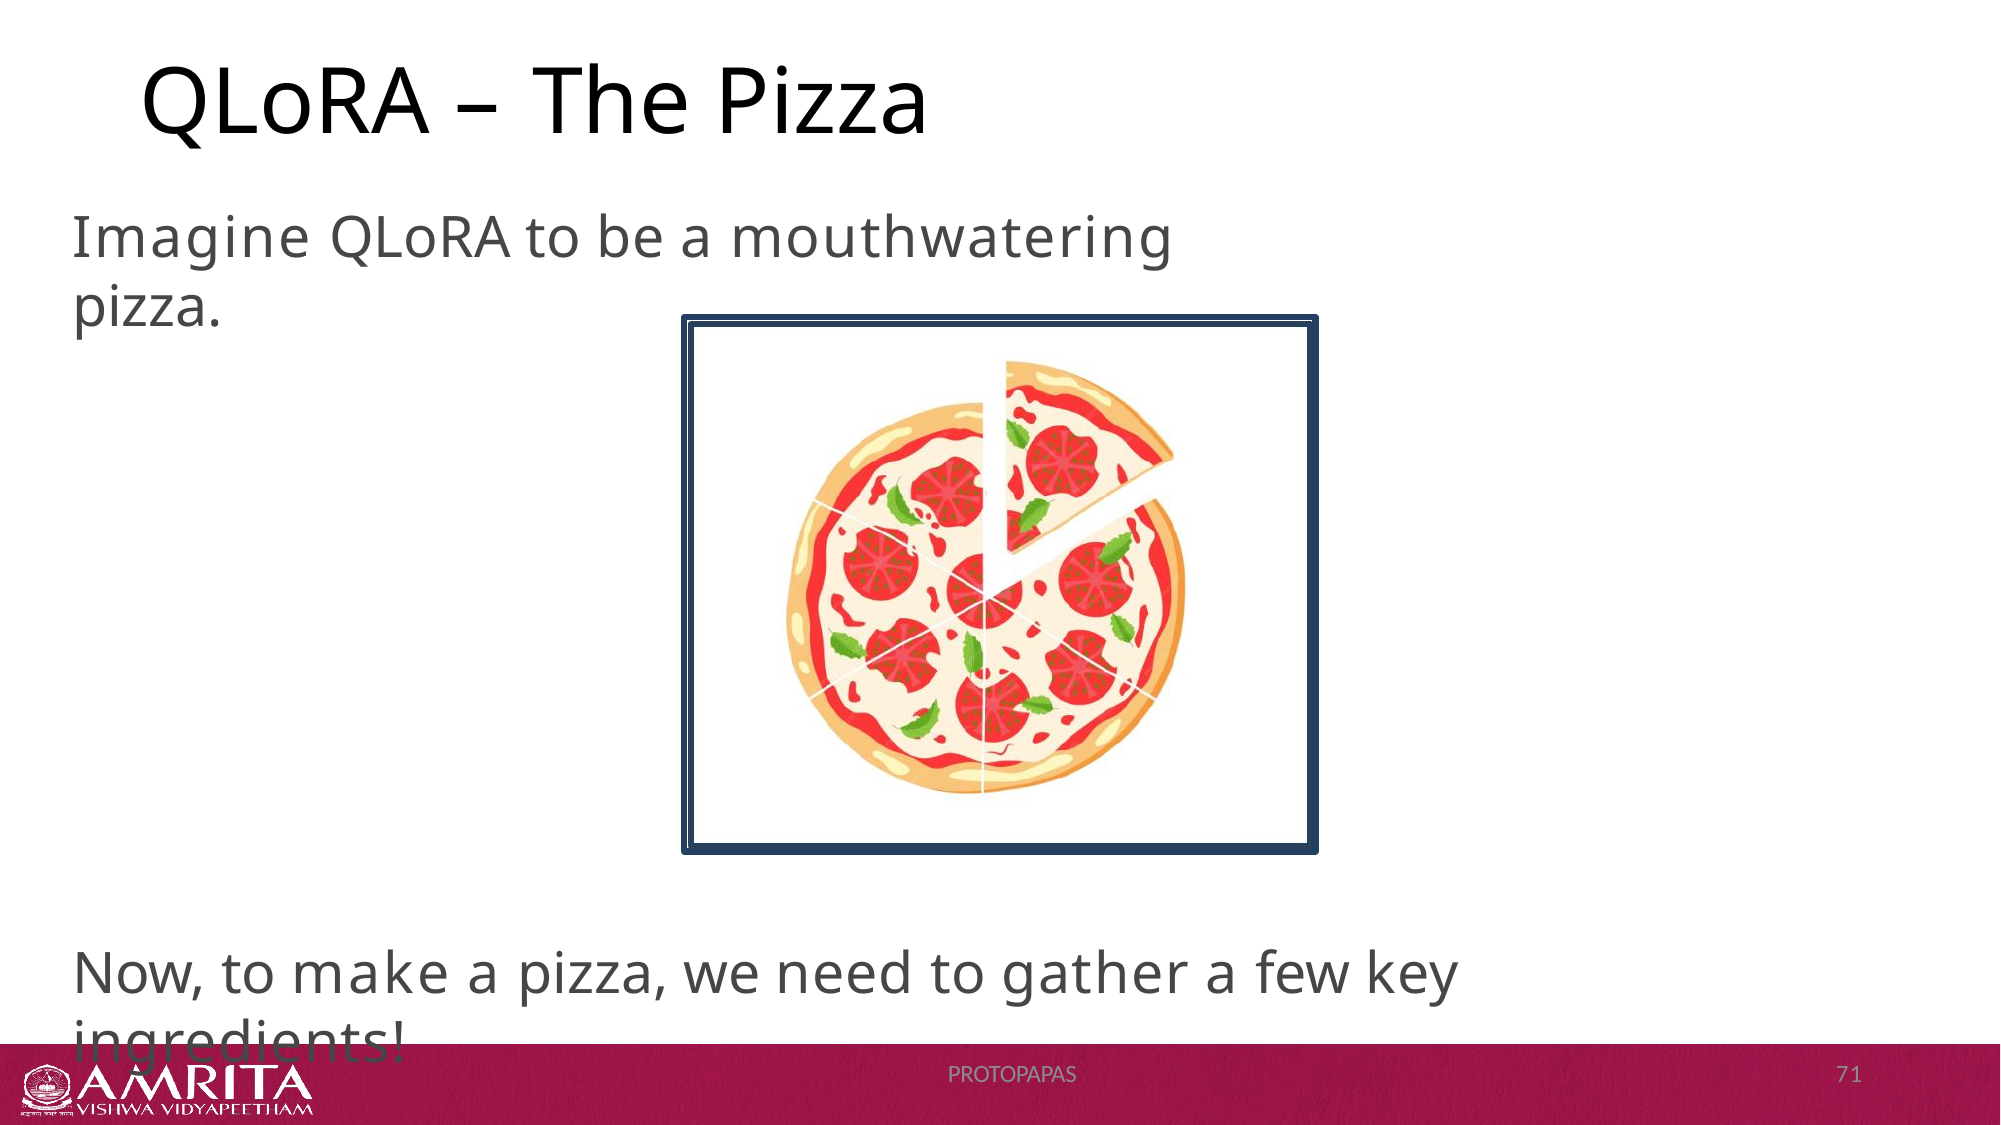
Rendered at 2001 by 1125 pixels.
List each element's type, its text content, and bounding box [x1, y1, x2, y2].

slide_number 71 [1412, 1042, 1863, 1103]
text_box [684, 317, 1316, 852]
picture [0, 1044, 2001, 1125]
text_box Imagine QLoRA to be a mouthwatering pizza. [70, 197, 1280, 338]
text_box Now, to make a pizza, we need to gather a few key ingredients! [70, 933, 1756, 1074]
title QLoRA – The Pizza [137, 39, 1863, 152]
footer Protopapas [662, 1042, 1338, 1103]
